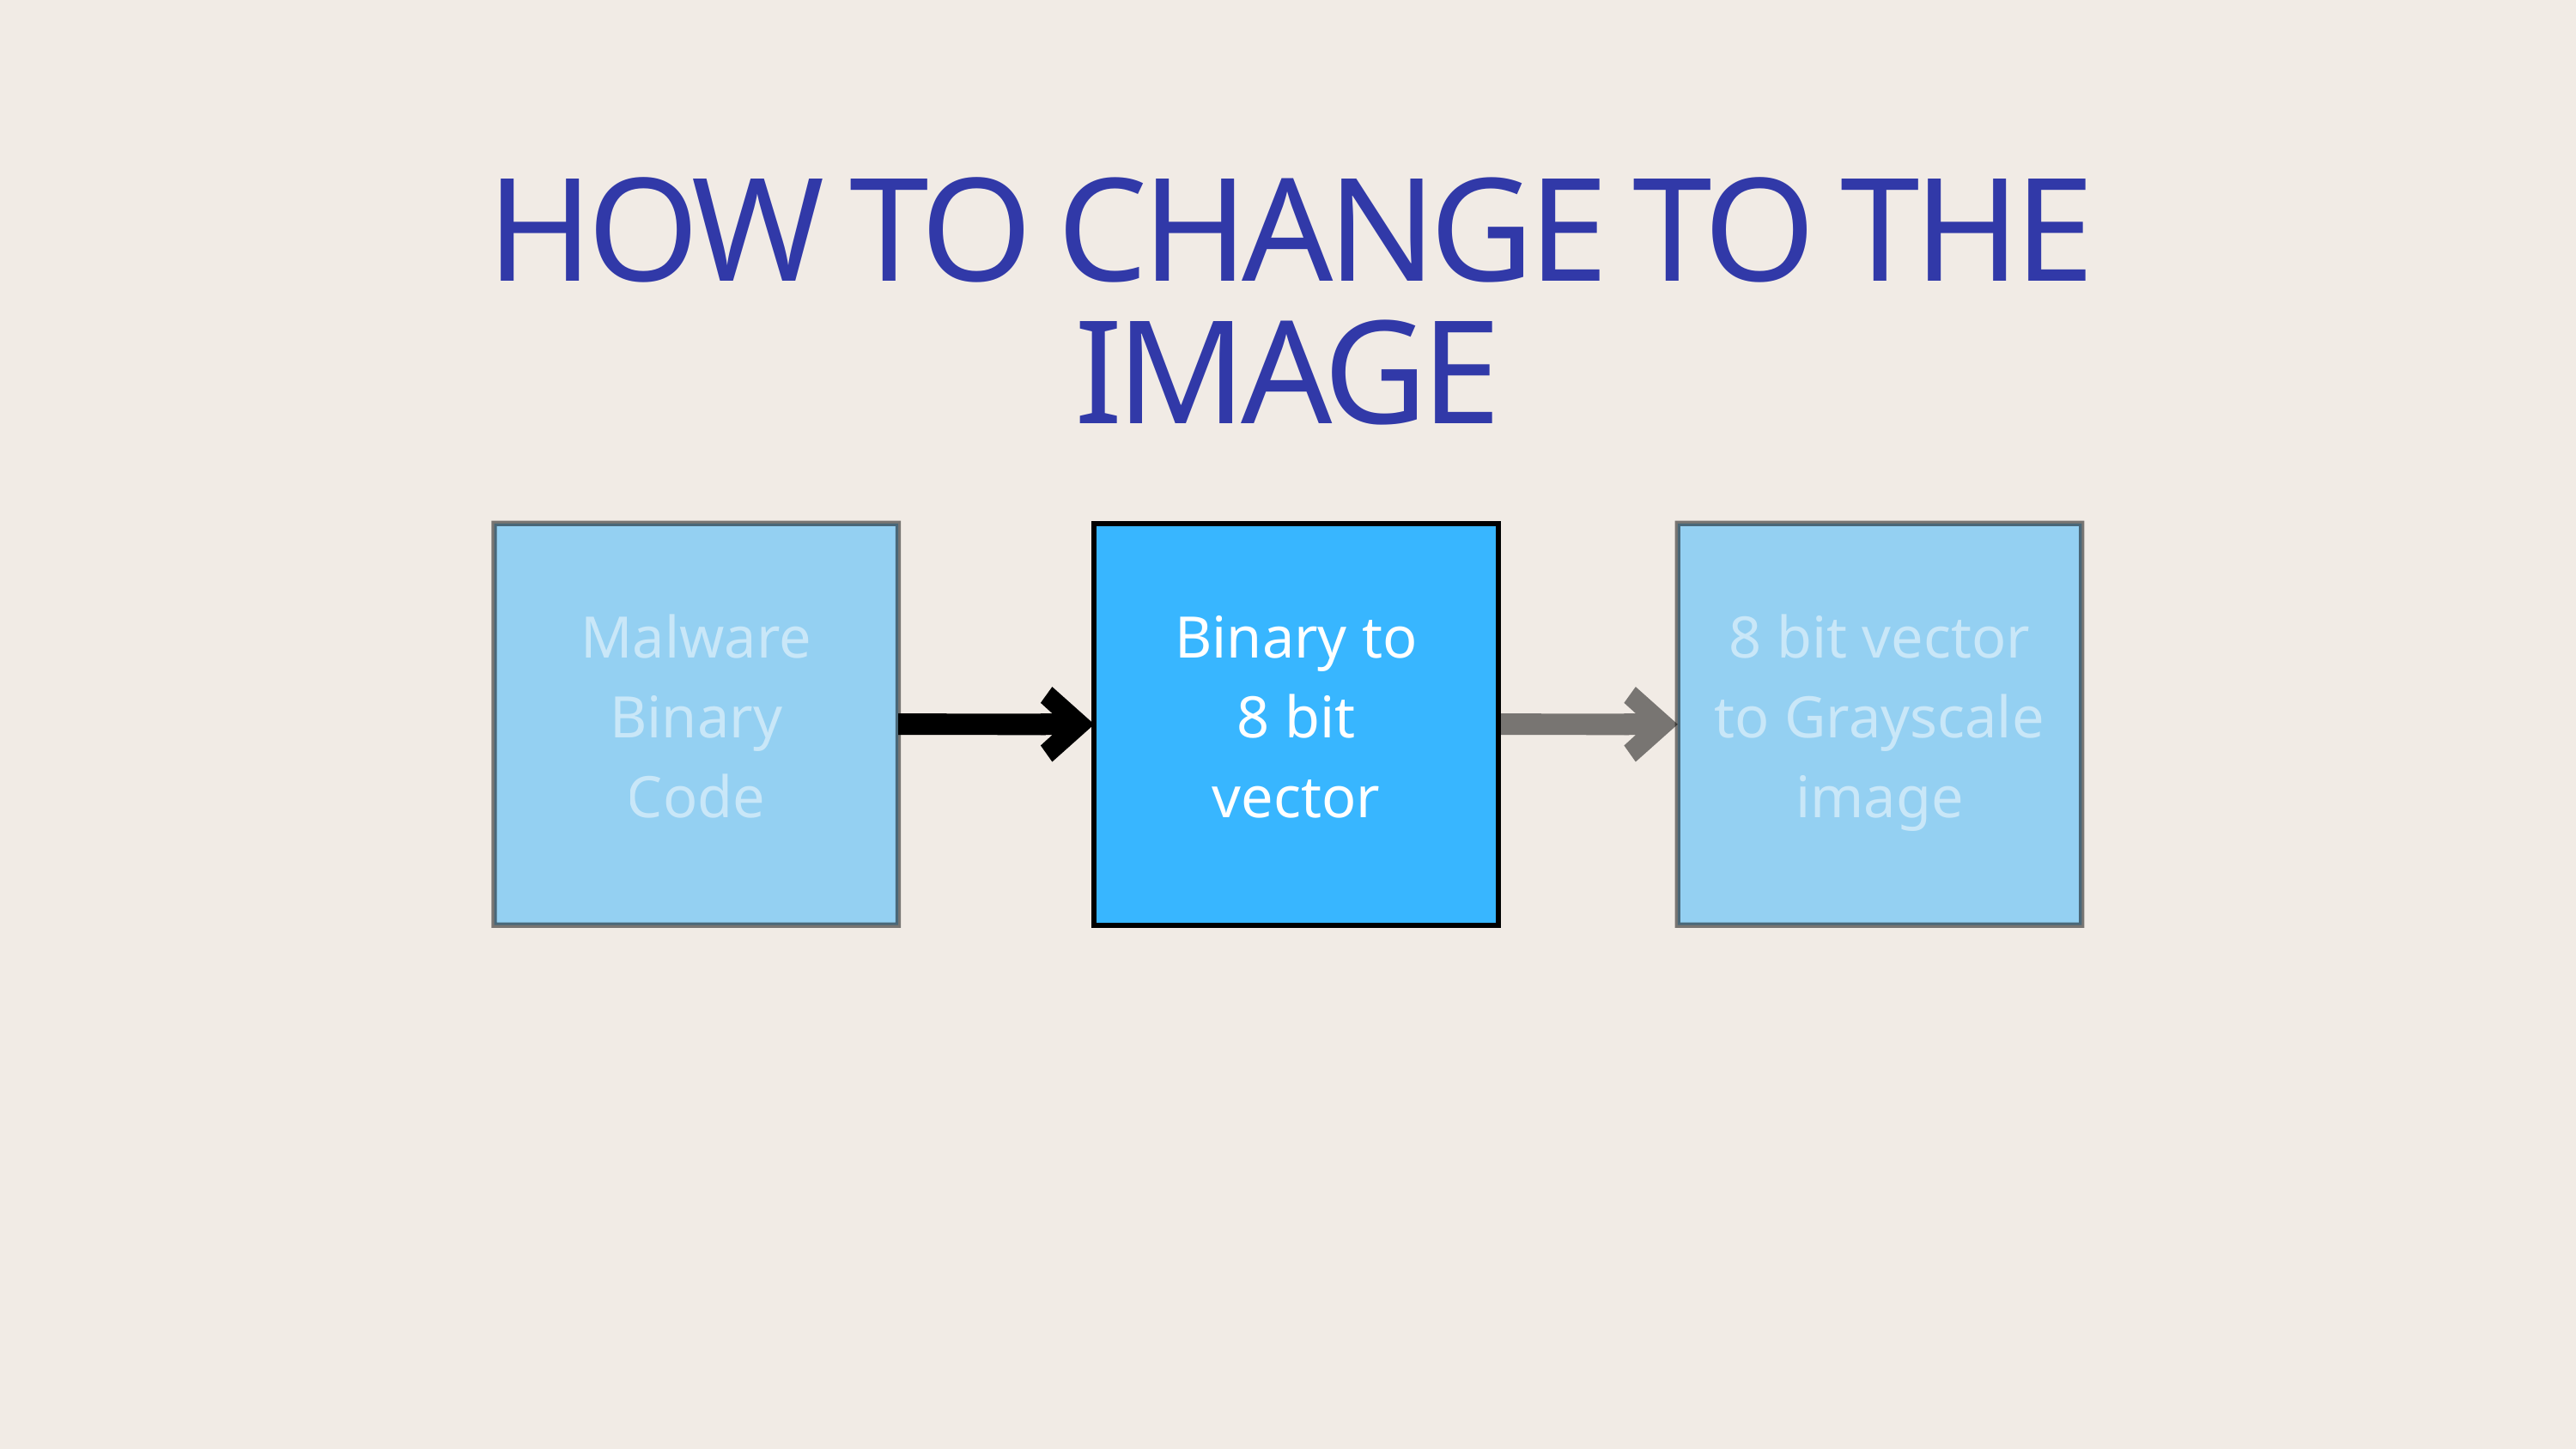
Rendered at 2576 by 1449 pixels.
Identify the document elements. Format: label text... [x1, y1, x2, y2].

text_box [1677, 523, 2082, 925]
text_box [1094, 523, 1499, 925]
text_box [494, 523, 899, 925]
text_box HOW TO CHANGE TO THE IMAGE [275, 166, 2301, 452]
